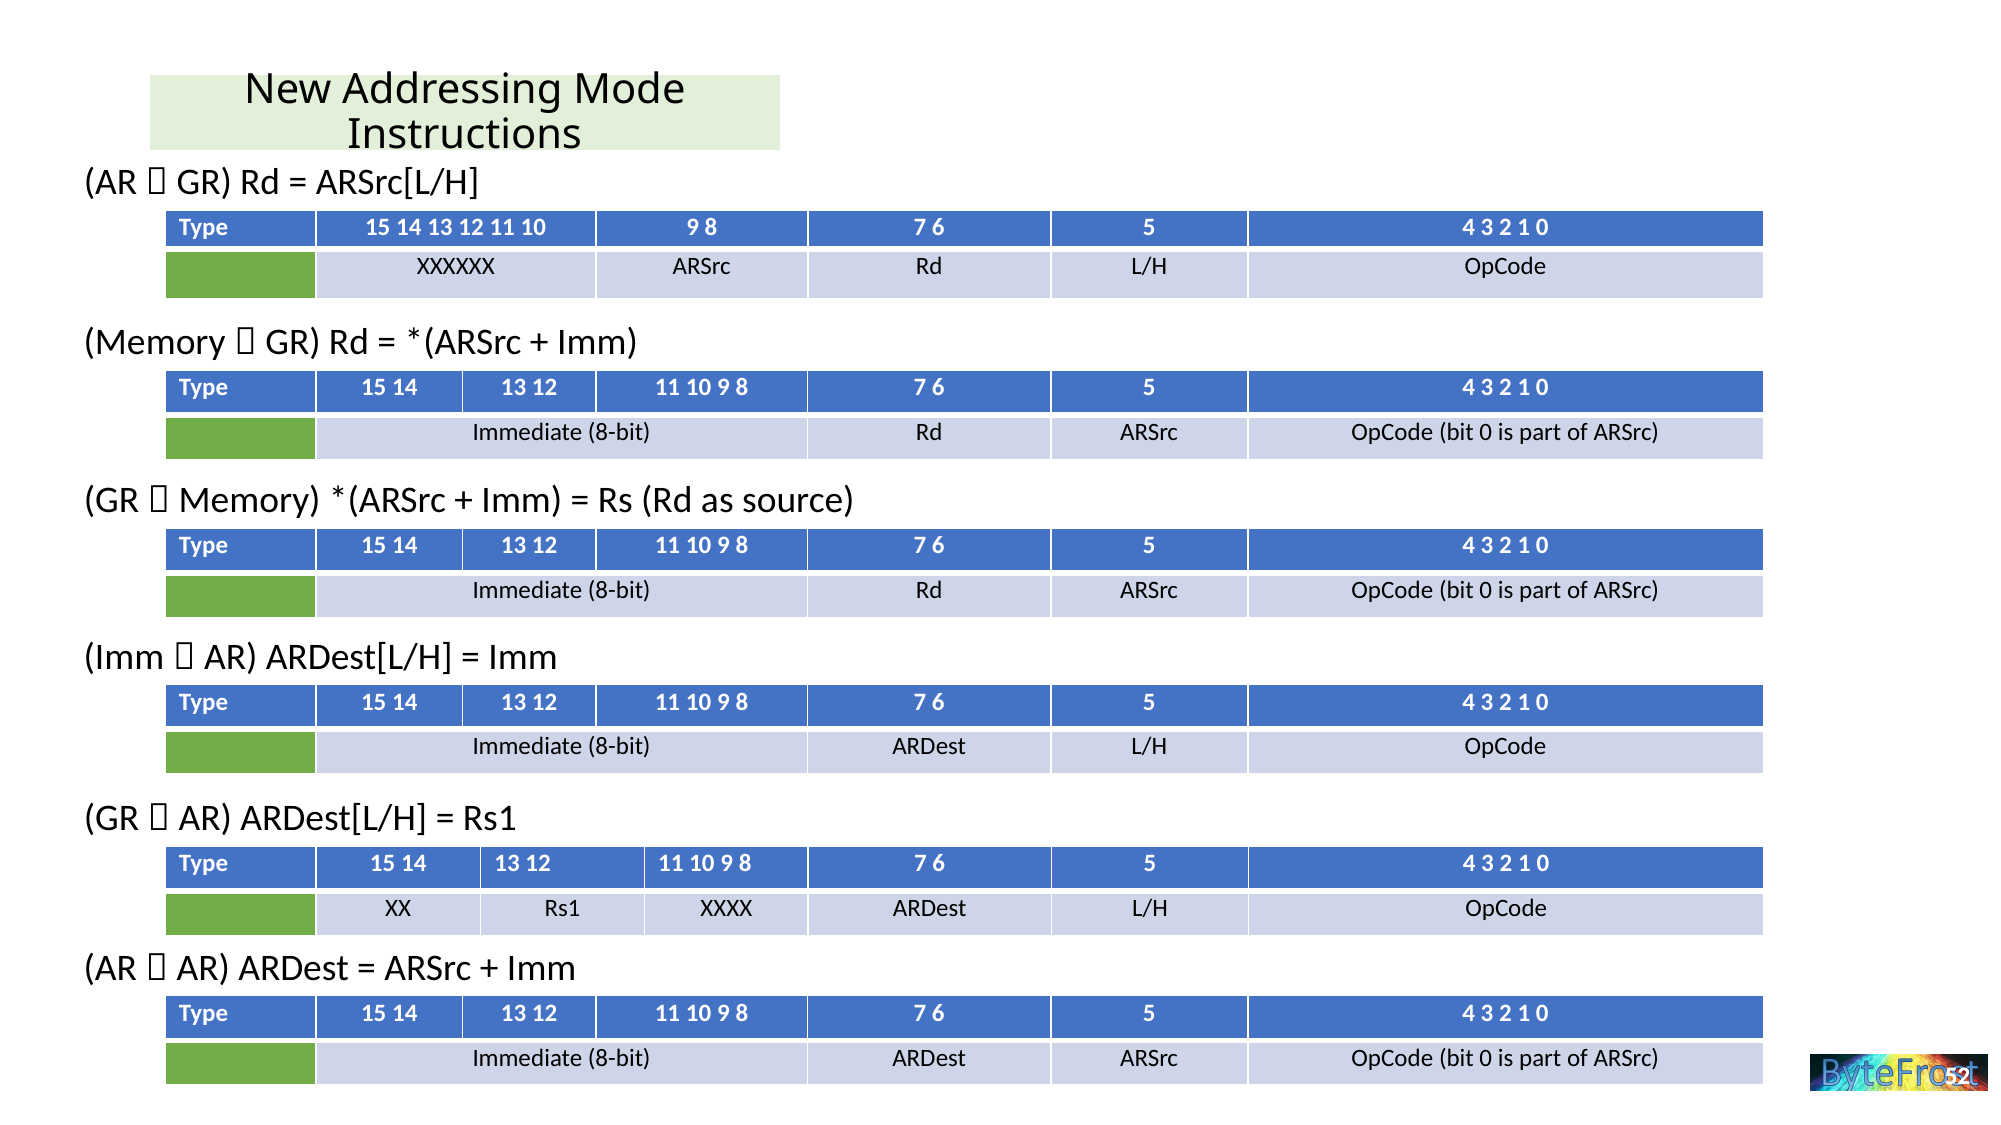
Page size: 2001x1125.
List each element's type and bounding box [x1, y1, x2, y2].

table_header [1249, 847, 1763, 888]
table_header [317, 996, 462, 1038]
table_header [597, 685, 807, 726]
table_header [808, 529, 1050, 570]
table_cell [1052, 252, 1247, 298]
text_box [69, 785, 552, 846]
table_header [166, 211, 315, 246]
table_cell [645, 894, 807, 935]
table_header [1249, 996, 1763, 1038]
table_header [1249, 685, 1763, 726]
table_header [1052, 685, 1247, 726]
table_header [463, 529, 595, 570]
table_cell [1052, 576, 1247, 617]
table_cell [1249, 252, 1763, 298]
table_header [166, 371, 315, 412]
table_cell [166, 894, 315, 935]
table_cell [317, 576, 807, 617]
table_header [463, 371, 595, 412]
table_header [597, 996, 807, 1038]
text_box [69, 467, 907, 528]
table_header [481, 847, 644, 888]
table_header [317, 529, 462, 570]
table_cell [1052, 732, 1247, 773]
table_cell [809, 252, 1050, 298]
table_cell [809, 894, 1051, 935]
table_header [166, 529, 315, 570]
table_header [317, 685, 462, 726]
table_header [597, 371, 807, 412]
table_header [166, 996, 315, 1038]
text_box [69, 309, 780, 370]
table_cell [166, 418, 315, 459]
table_cell [166, 1043, 315, 1084]
table_header [1249, 371, 1763, 412]
table_cell [1249, 418, 1763, 459]
table_header [166, 847, 315, 888]
table_cell [317, 1043, 807, 1084]
picture [1810, 1054, 1988, 1091]
table_cell [317, 894, 480, 935]
table_cell [166, 732, 315, 773]
table_cell [317, 252, 595, 298]
table_header [463, 996, 595, 1038]
table_header [809, 847, 1051, 888]
table_header [1249, 529, 1763, 570]
table_cell [166, 576, 315, 617]
table_header [1052, 371, 1247, 412]
table_cell [808, 576, 1050, 617]
table_cell [808, 1043, 1050, 1084]
table_cell [1052, 894, 1248, 935]
table_header [809, 211, 1050, 246]
table_cell [317, 418, 807, 459]
table_cell [1249, 1043, 1763, 1084]
table_header [463, 685, 595, 726]
table_cell [1249, 894, 1763, 935]
table_cell [317, 732, 807, 773]
table_header [317, 847, 480, 888]
table_header [808, 371, 1050, 412]
table_header [597, 211, 807, 246]
table_cell [597, 252, 807, 298]
table_header [1052, 529, 1247, 570]
table_header [1052, 996, 1247, 1038]
table_cell [1052, 418, 1247, 459]
table_cell [166, 252, 315, 298]
table_header [317, 371, 462, 412]
table_header [317, 211, 595, 246]
table_cell [1249, 576, 1763, 617]
table_cell [808, 732, 1050, 773]
table_cell [1052, 1043, 1247, 1084]
title [150, 75, 780, 150]
text_box [69, 935, 709, 996]
table_cell [1249, 732, 1763, 773]
text_box [69, 149, 552, 210]
table_header [166, 685, 315, 726]
table_header [597, 529, 807, 570]
table_header [645, 847, 807, 888]
table_cell [808, 418, 1050, 459]
table_header [808, 685, 1050, 726]
table_header [1249, 211, 1763, 246]
text_box [69, 624, 769, 684]
table_cell [481, 894, 644, 935]
table_header [1052, 847, 1248, 888]
table_header [808, 996, 1050, 1038]
table_header [1052, 211, 1247, 246]
